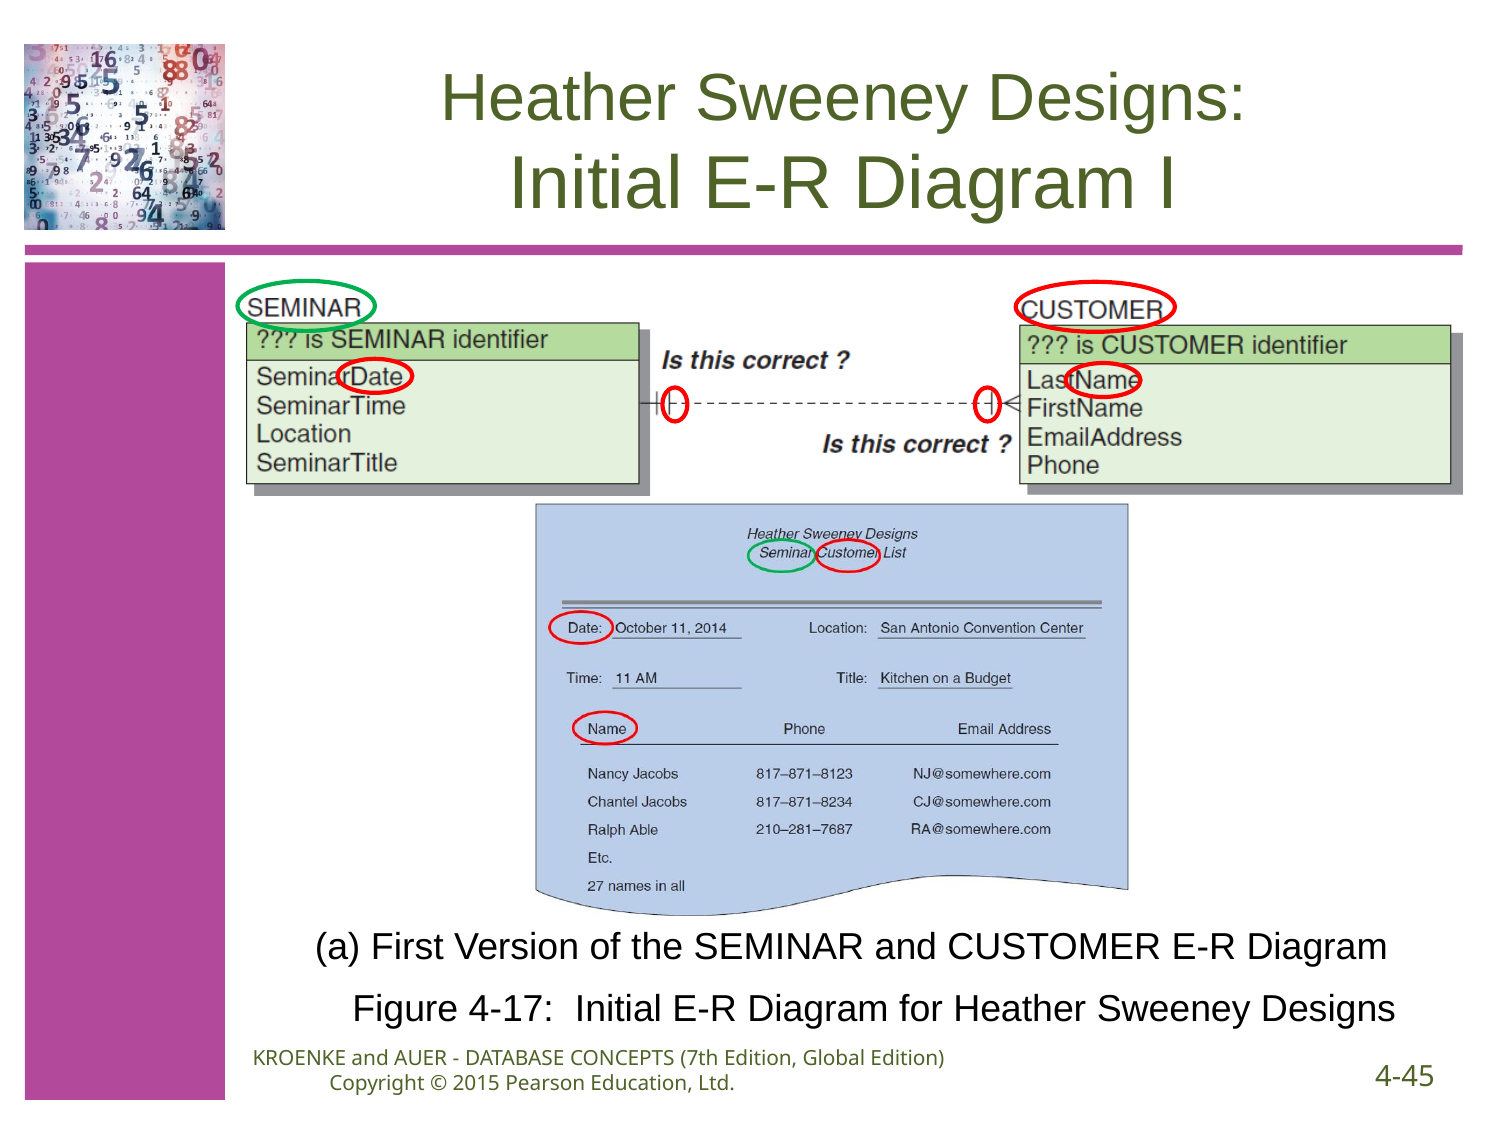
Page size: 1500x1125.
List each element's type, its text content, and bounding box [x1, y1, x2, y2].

title Heather Sweeney Designs: Initial E-R Diagram I [237, 44, 1451, 233]
footer KROENKE and AUER - DATABASE CONCEPTS (7th Edition, Global Edition) Copyright © 2015 Pearson Education, Ltd. [237, 1037, 1088, 1104]
picture [24, 44, 225, 230]
text_box (a) First Version of the SEMINAR and CUSTOMER E-R Diagram [300, 914, 1450, 975]
text_box Figure 4-17: Initial E-R Diagram for Heather Sweeney Designs [337, 976, 1450, 1037]
picture [246, 297, 1463, 497]
slide_number 4-45 [1287, 1049, 1451, 1103]
text_box [1019, 279, 1171, 296]
text_box [235, 278, 373, 317]
picture [534, 501, 1133, 918]
